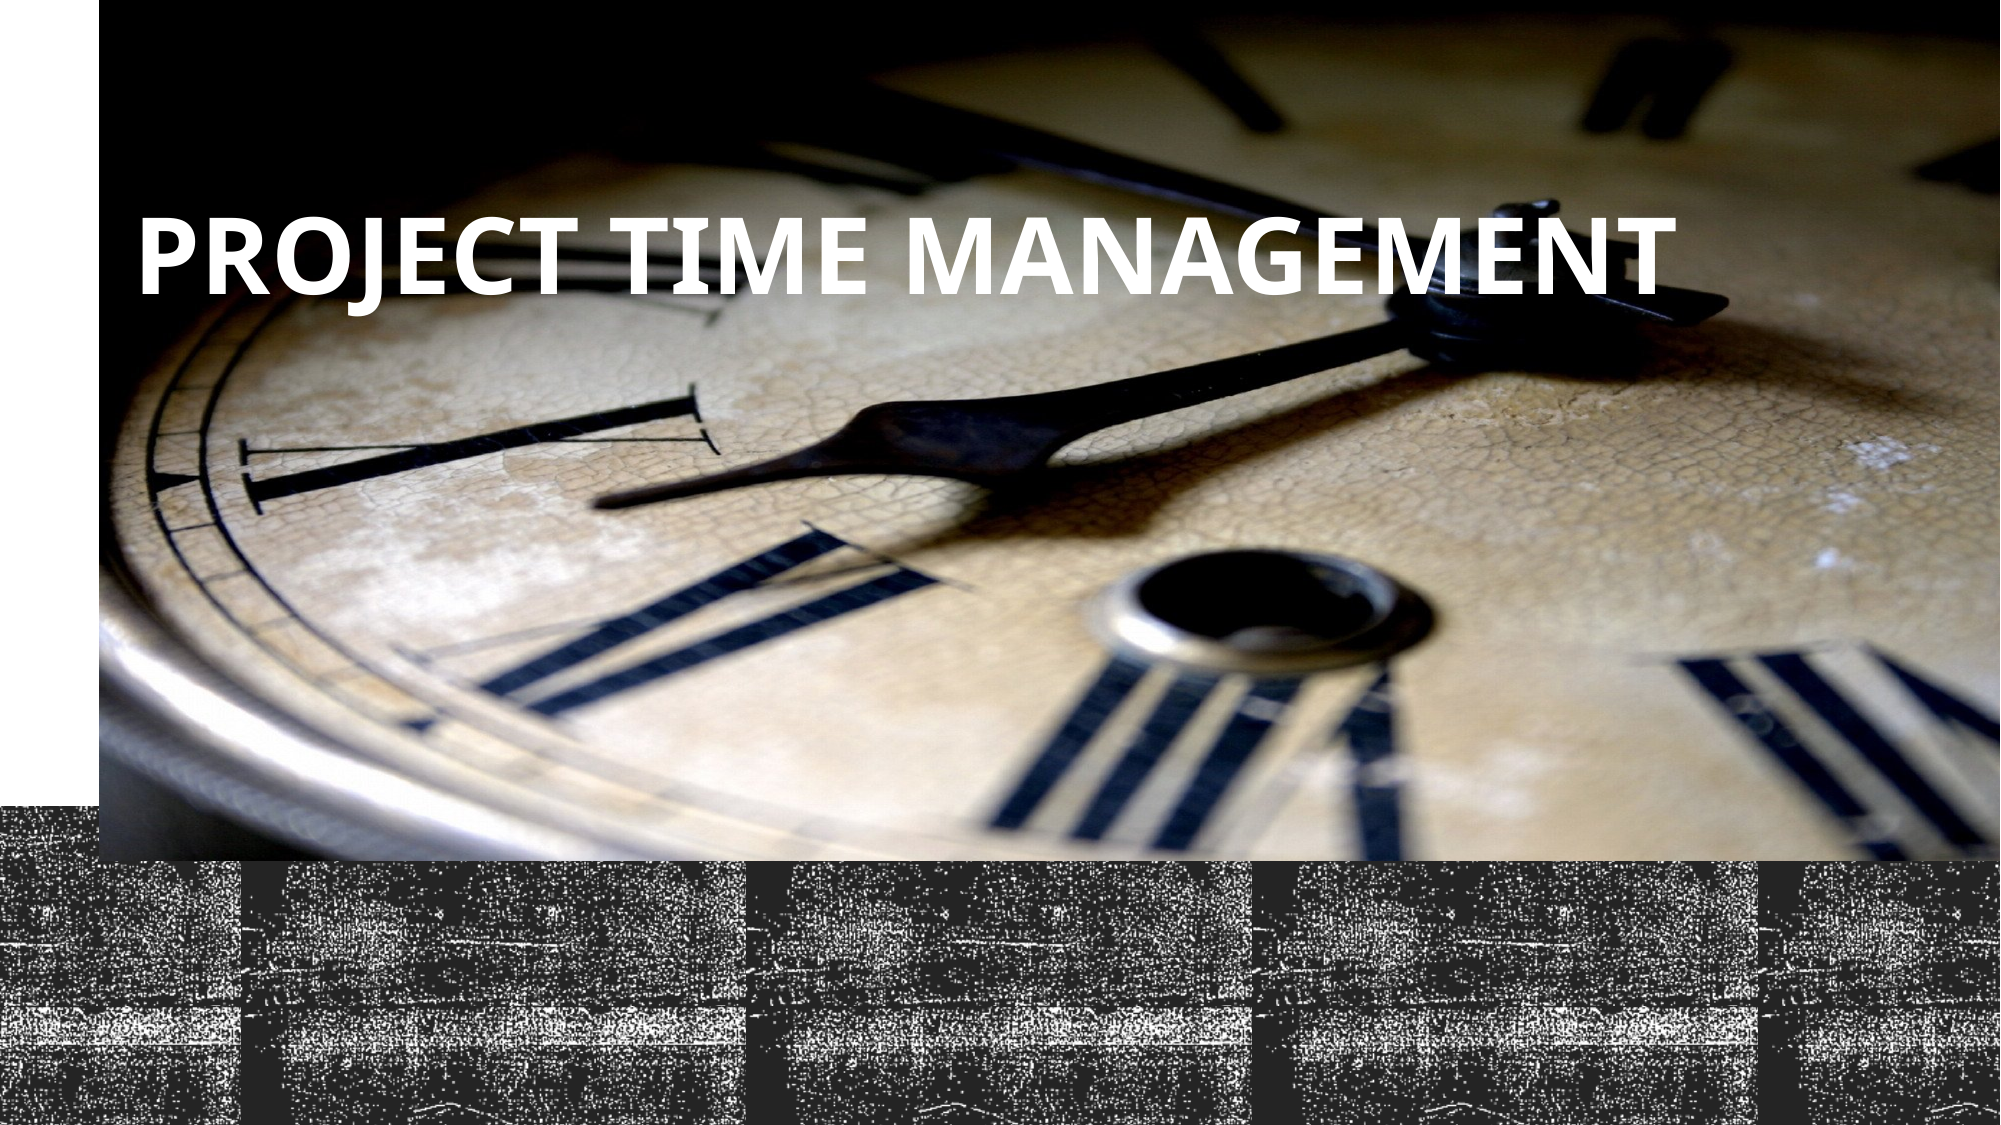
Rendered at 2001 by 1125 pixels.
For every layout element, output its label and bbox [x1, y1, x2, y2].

picture [100, 0, 1998, 860]
